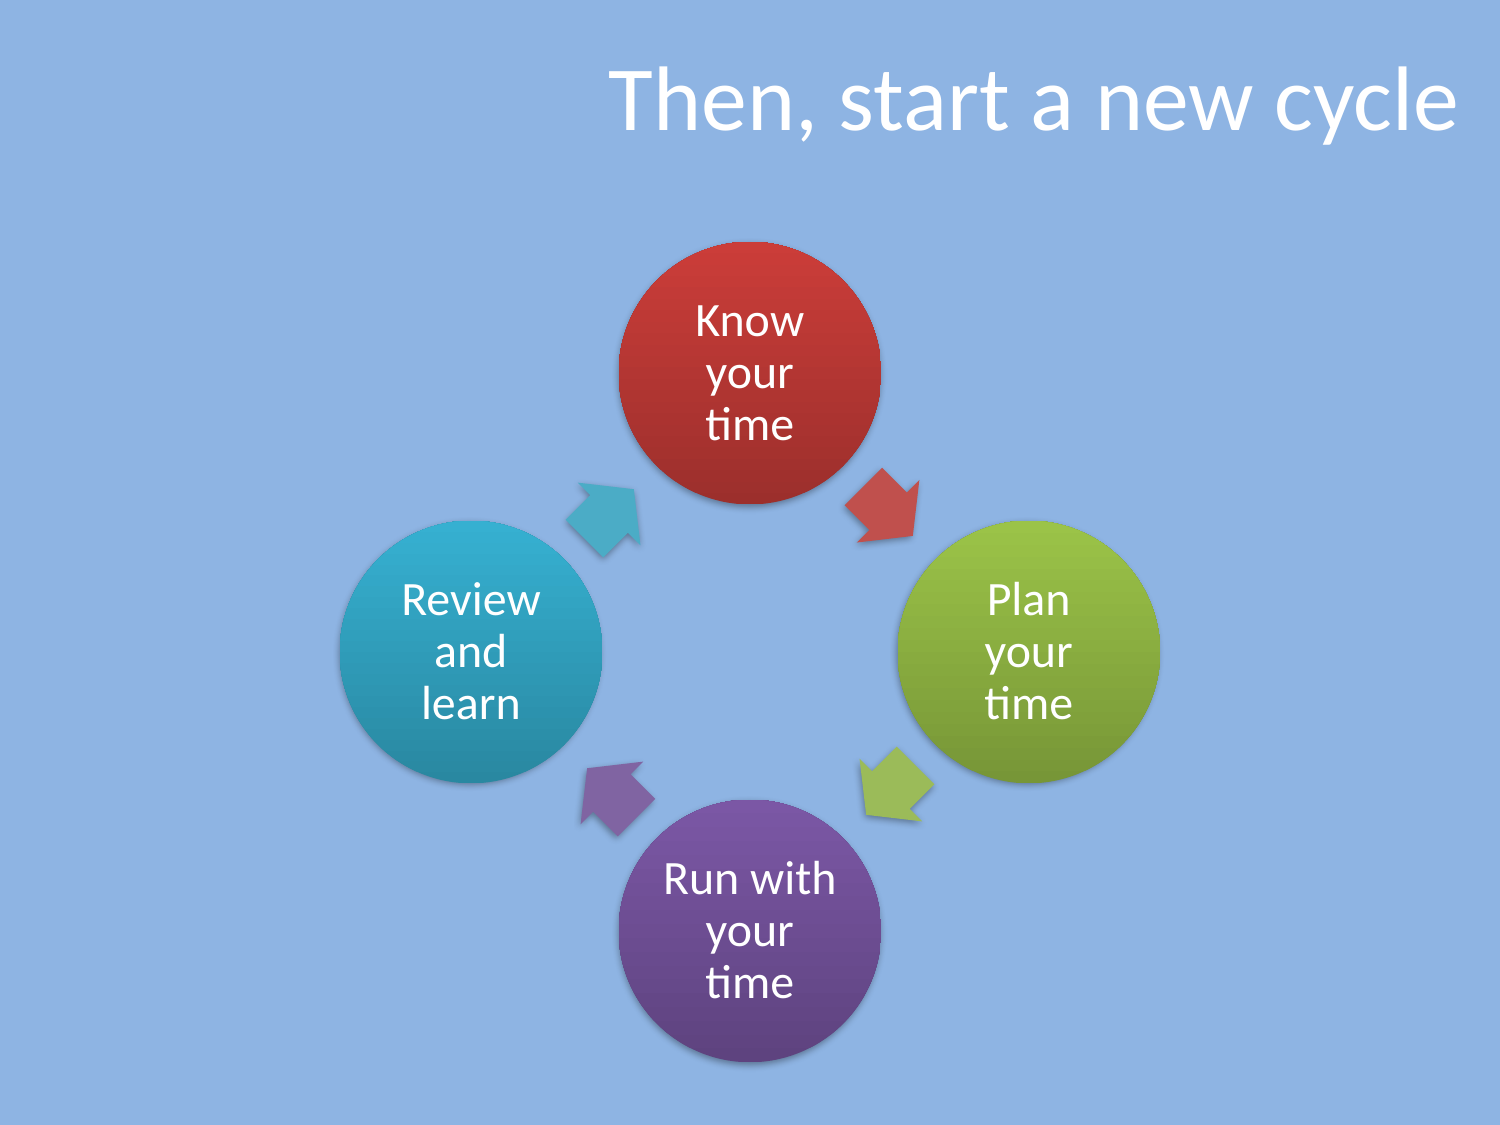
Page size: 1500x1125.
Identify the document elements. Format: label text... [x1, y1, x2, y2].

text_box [87, 241, 1413, 1063]
title Then, start a new cycle [24, 12, 1475, 175]
